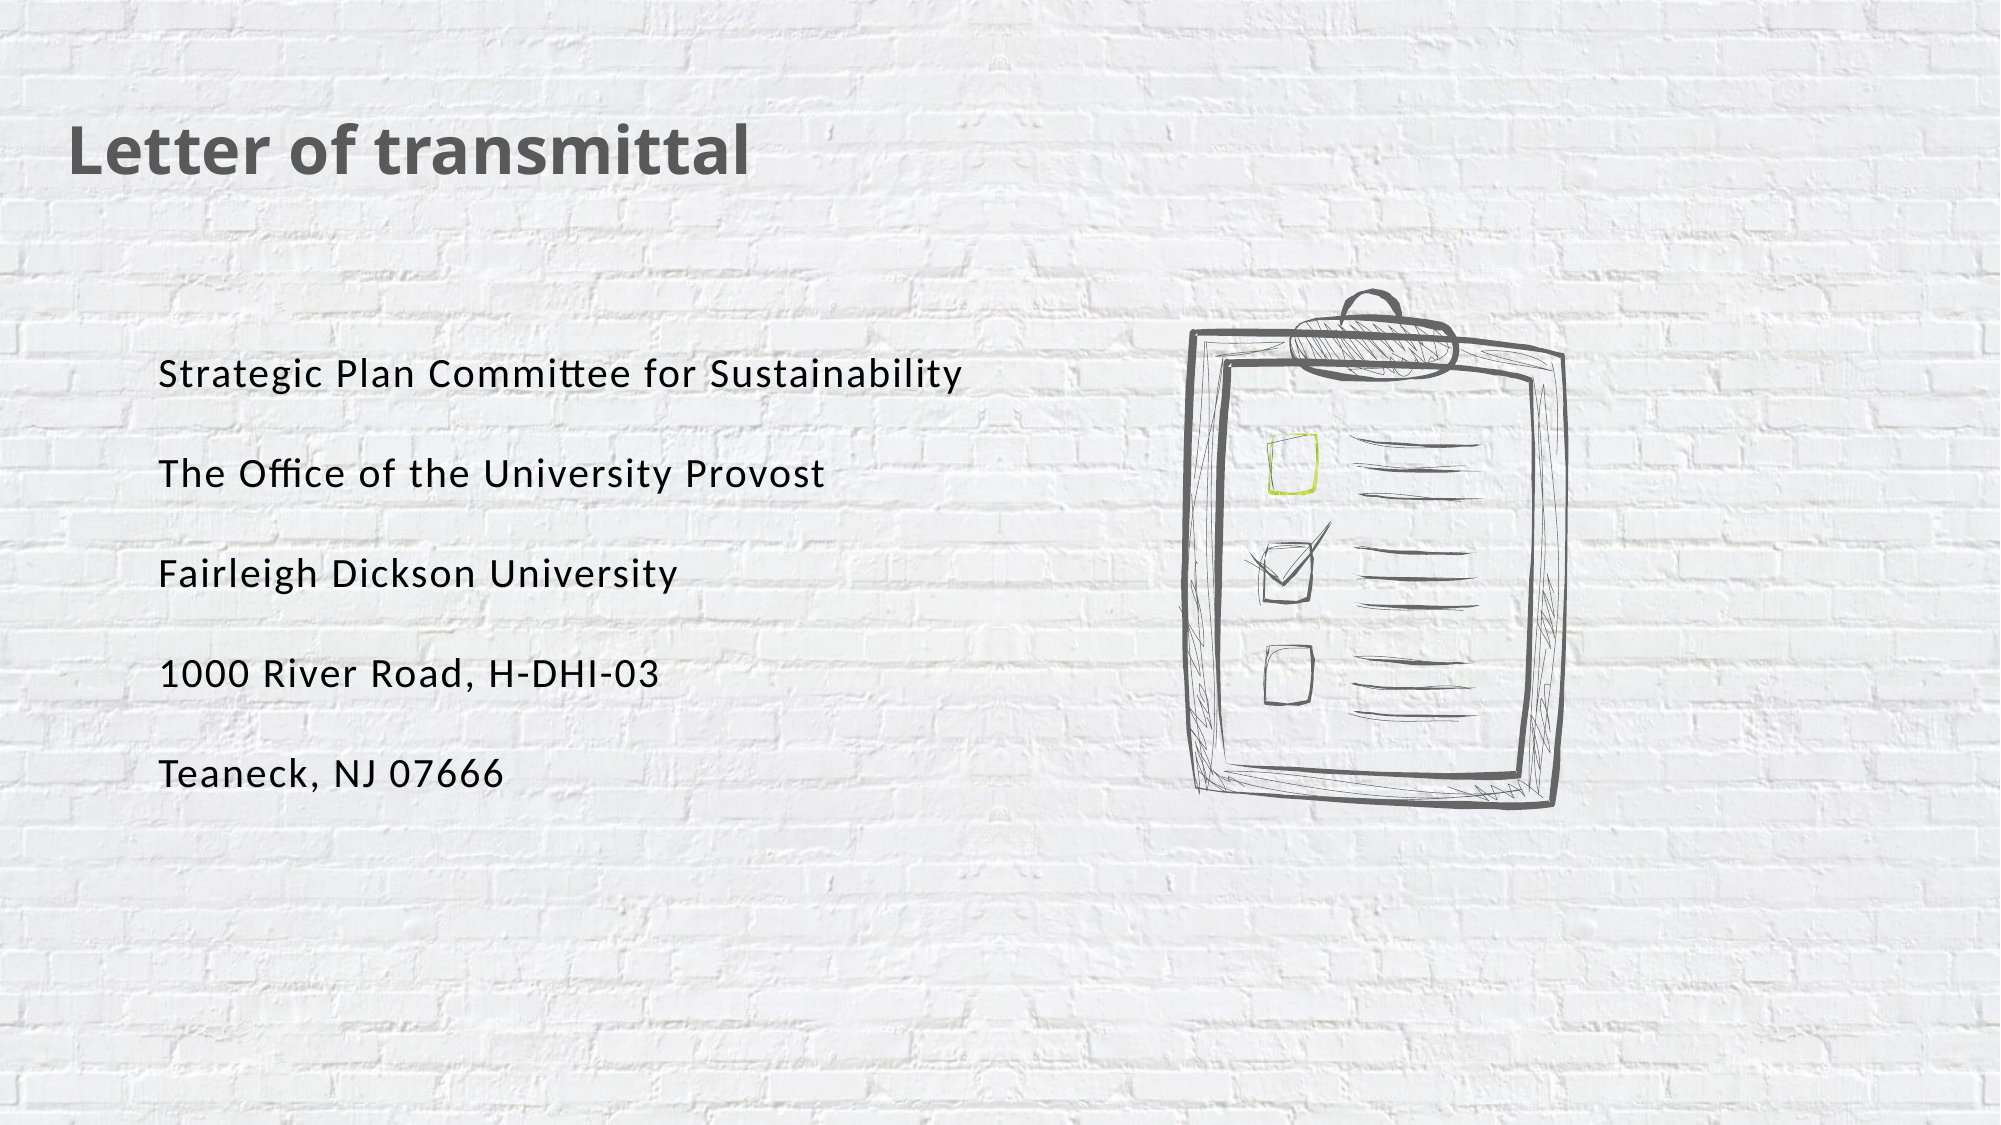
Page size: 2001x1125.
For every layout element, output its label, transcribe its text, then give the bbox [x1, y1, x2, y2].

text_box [1115, 298, 1628, 842]
picture [0, 0, 2000, 1125]
text_box Strategic Plan Committee for Sustainability The Office of the University Provost Fairleigh Dickson University 1000 River Road, H-DHI-03 Teaneck, NJ 07666 [143, 288, 1081, 804]
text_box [52, 101, 1508, 285]
